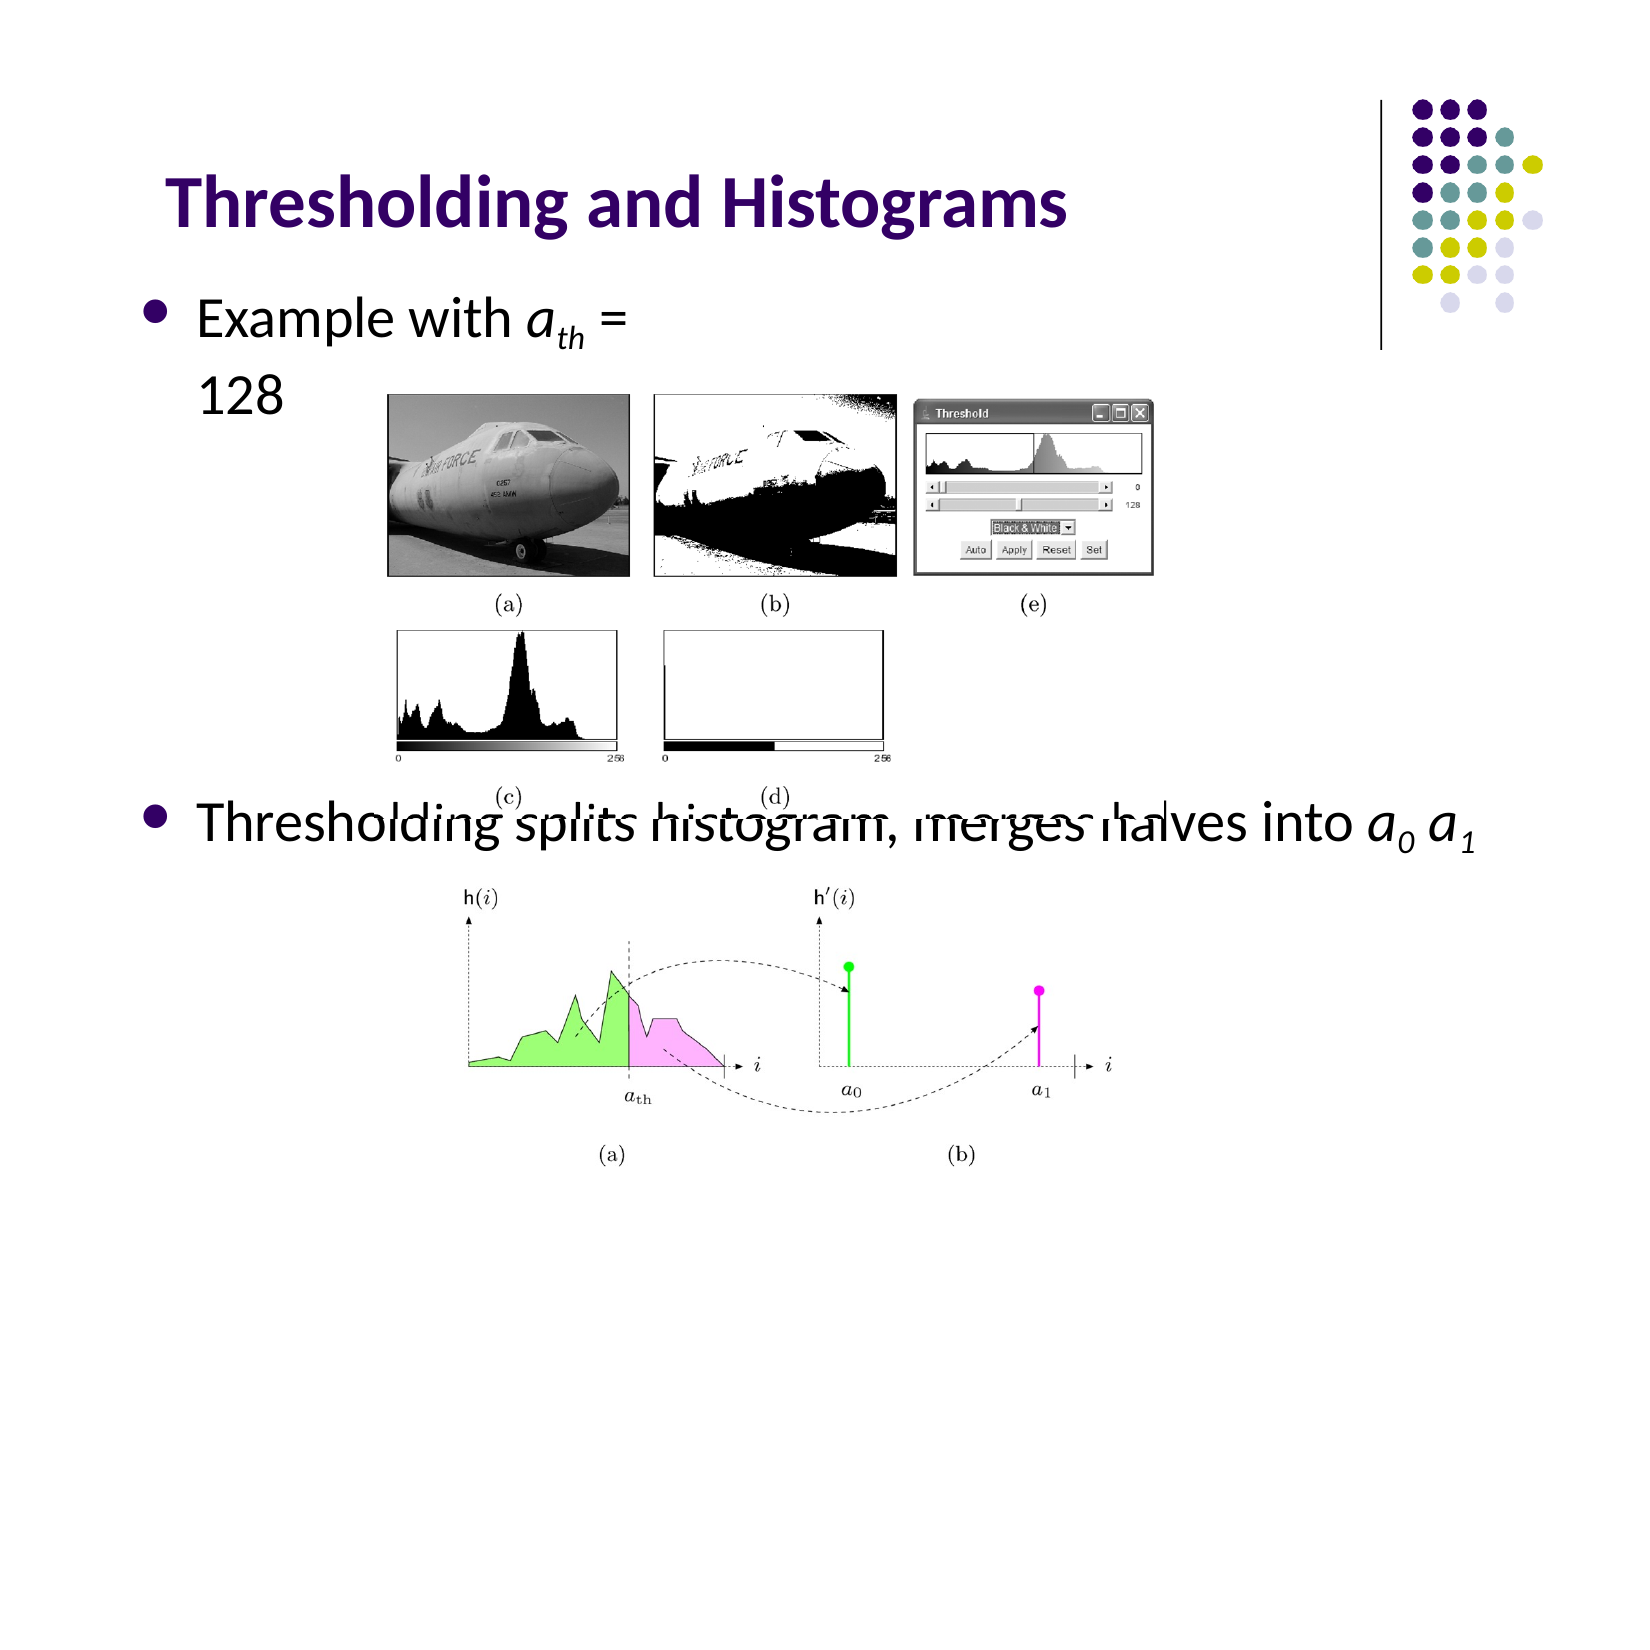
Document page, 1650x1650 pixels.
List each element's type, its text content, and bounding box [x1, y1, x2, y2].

picture [463, 886, 1112, 1167]
picture [1440, 99, 1460, 120]
picture [1412, 237, 1433, 258]
picture [1467, 155, 1487, 174]
picture [1412, 265, 1433, 284]
picture [1467, 182, 1487, 203]
picture [1522, 155, 1543, 174]
picture [373, 386, 1164, 819]
picture [1412, 210, 1433, 230]
text_box Thresholding splits histogram, merges halves into a0 a1 [133, 780, 1499, 860]
picture [1495, 210, 1514, 230]
picture [1412, 182, 1433, 203]
picture [1440, 182, 1460, 203]
picture [1440, 265, 1460, 284]
picture [1495, 155, 1514, 174]
picture [1440, 237, 1460, 258]
picture [1412, 99, 1433, 120]
picture [1495, 182, 1514, 203]
picture [1440, 210, 1460, 230]
picture [1495, 265, 1514, 284]
picture [1495, 292, 1514, 313]
picture [1412, 155, 1433, 174]
picture [1440, 127, 1460, 147]
picture [1495, 127, 1514, 147]
picture [1440, 292, 1460, 313]
title Thresholding and Histograms [163, 150, 1077, 384]
picture [1495, 237, 1514, 258]
picture [1467, 237, 1487, 258]
picture [1467, 265, 1487, 284]
picture [1467, 99, 1487, 120]
text_box Example with ath = 128 [135, 276, 755, 426]
picture [1522, 210, 1543, 230]
picture [1467, 127, 1487, 147]
picture [1412, 127, 1433, 147]
picture [1440, 155, 1460, 174]
picture [1467, 210, 1487, 230]
